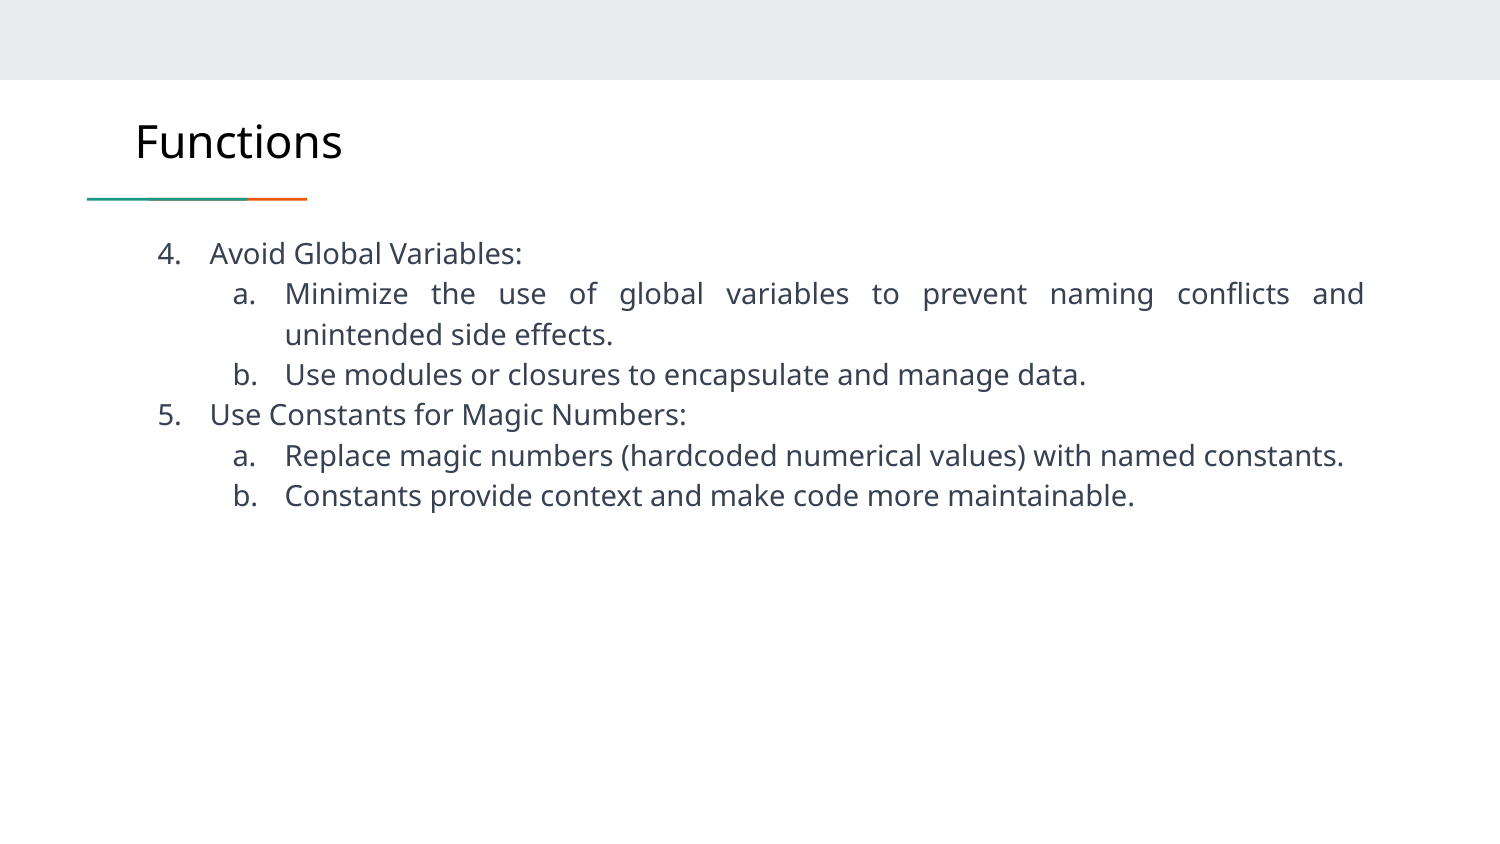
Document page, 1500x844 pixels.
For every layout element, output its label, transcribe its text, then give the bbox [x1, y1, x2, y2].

title Functions [119, 89, 1381, 178]
list Avoid Global Variables: Minimize the use of global variables to prevent naming conflicts and unintended side effects. Use modules or closures to encapsulate and manage data. Use Constants for Magic Numbers: Replace magic numbers (hardcoded numerical values) with named constants. Constants provide context and make code more maintainable. [119, 214, 1381, 712]
